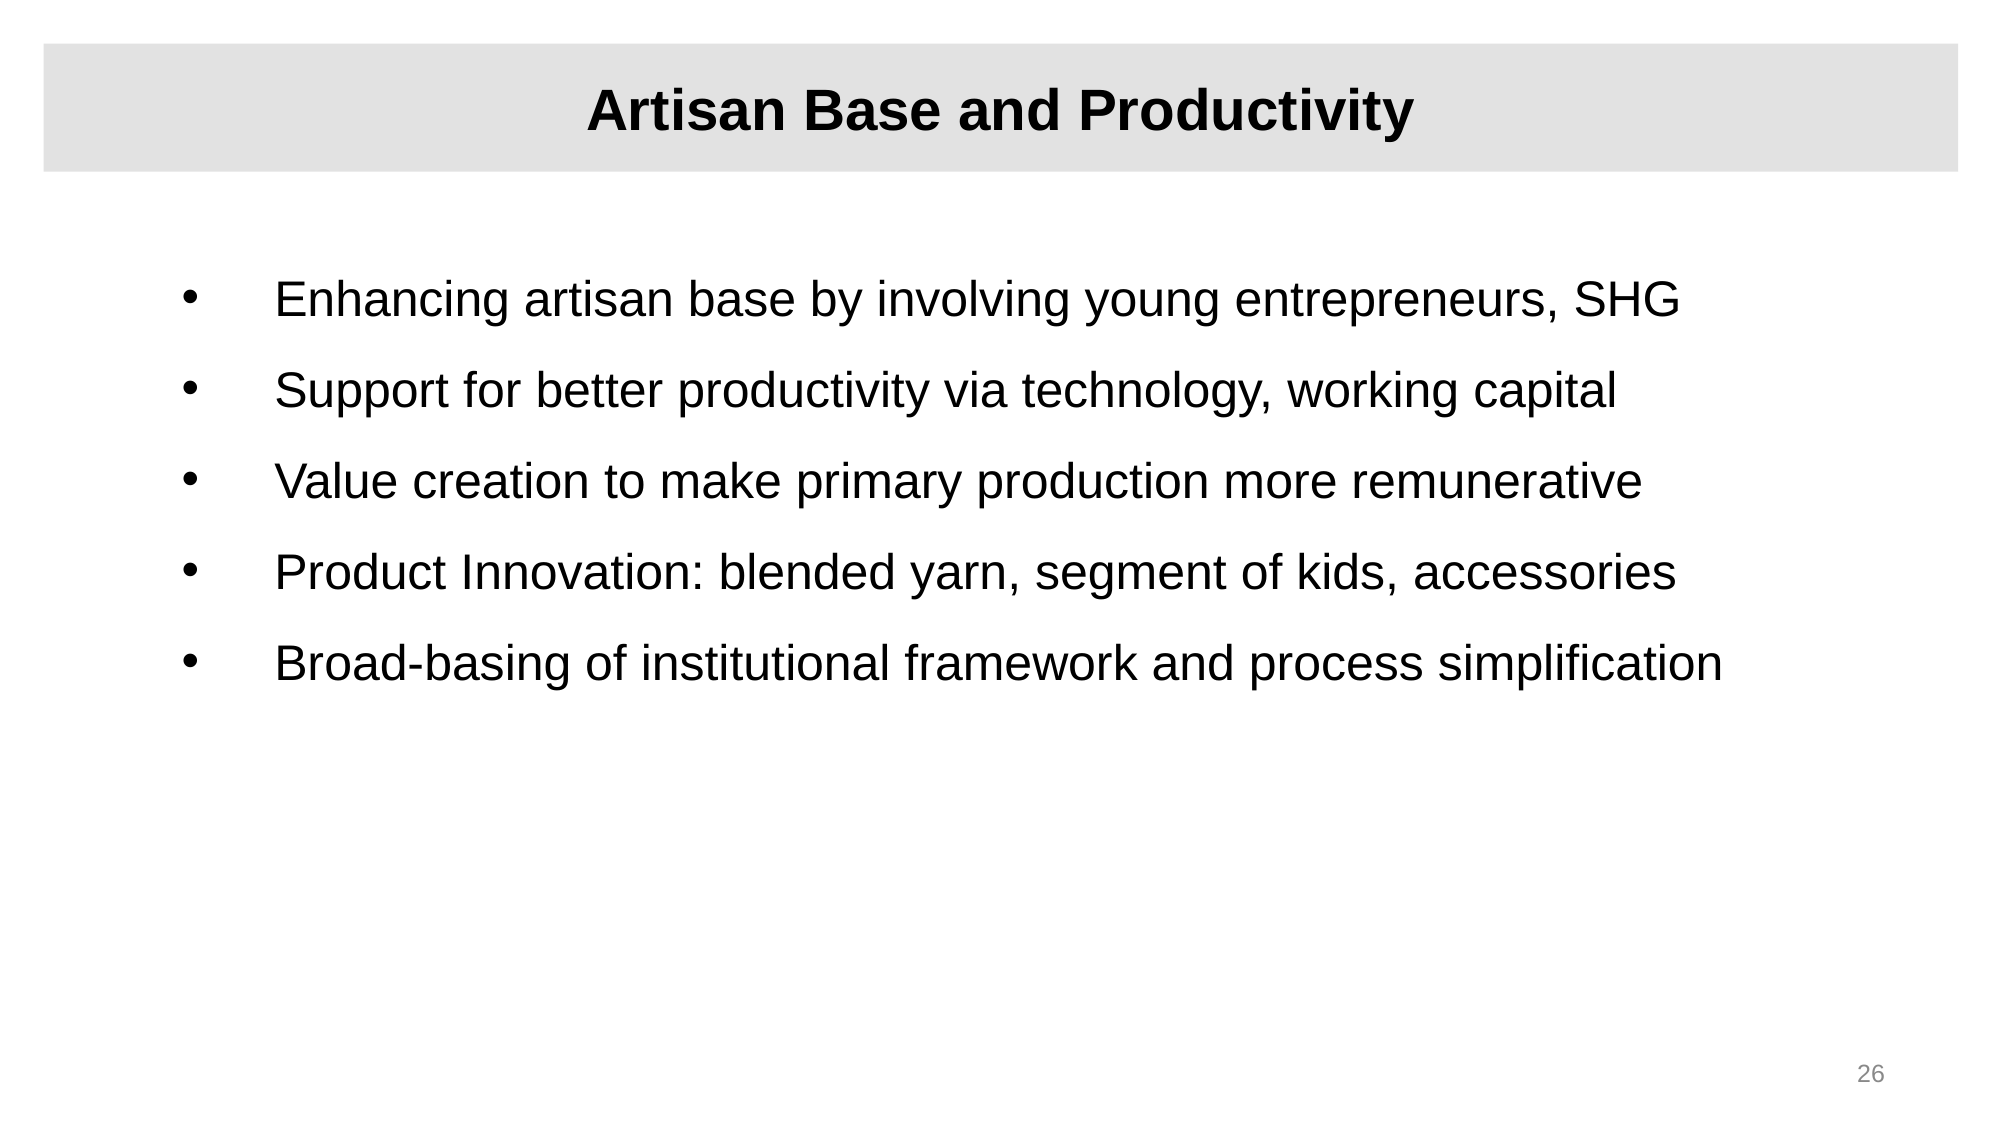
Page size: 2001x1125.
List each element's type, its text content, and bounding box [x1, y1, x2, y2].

slide_number 26 [1433, 1042, 1900, 1103]
list Enhancing artisan base by involving young entrepreneurs, SHG Support for better productivity via technology, working capital Value creation to make primary production more remunerative Product Innovation: blended yarn, segment of kids, accessories Broad-basing of institutional framework and process simplification [109, 258, 1893, 932]
title Artisan Base and Productivity [43, 43, 1959, 172]
